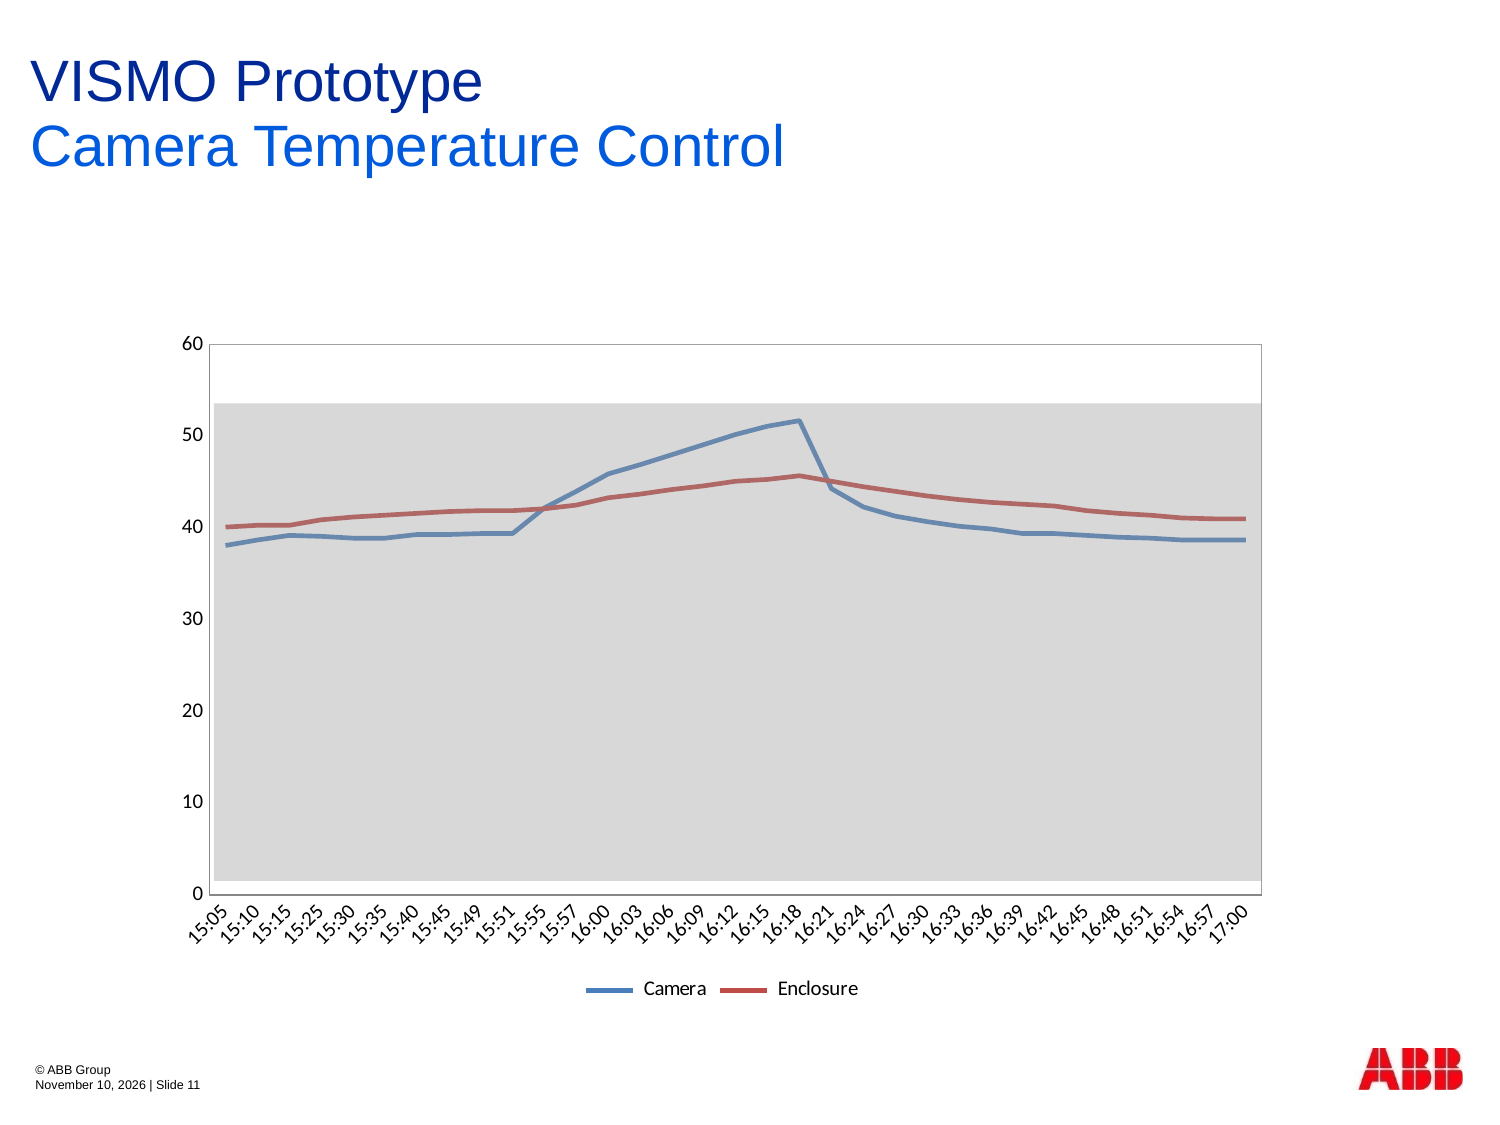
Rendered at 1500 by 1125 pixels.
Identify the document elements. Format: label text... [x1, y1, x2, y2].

chart [159, 320, 1285, 1007]
picture [1352, 1048, 1463, 1090]
title VISMO Prototype [0, 0, 1465, 108]
list Camera Temperature Control [0, 108, 1500, 185]
